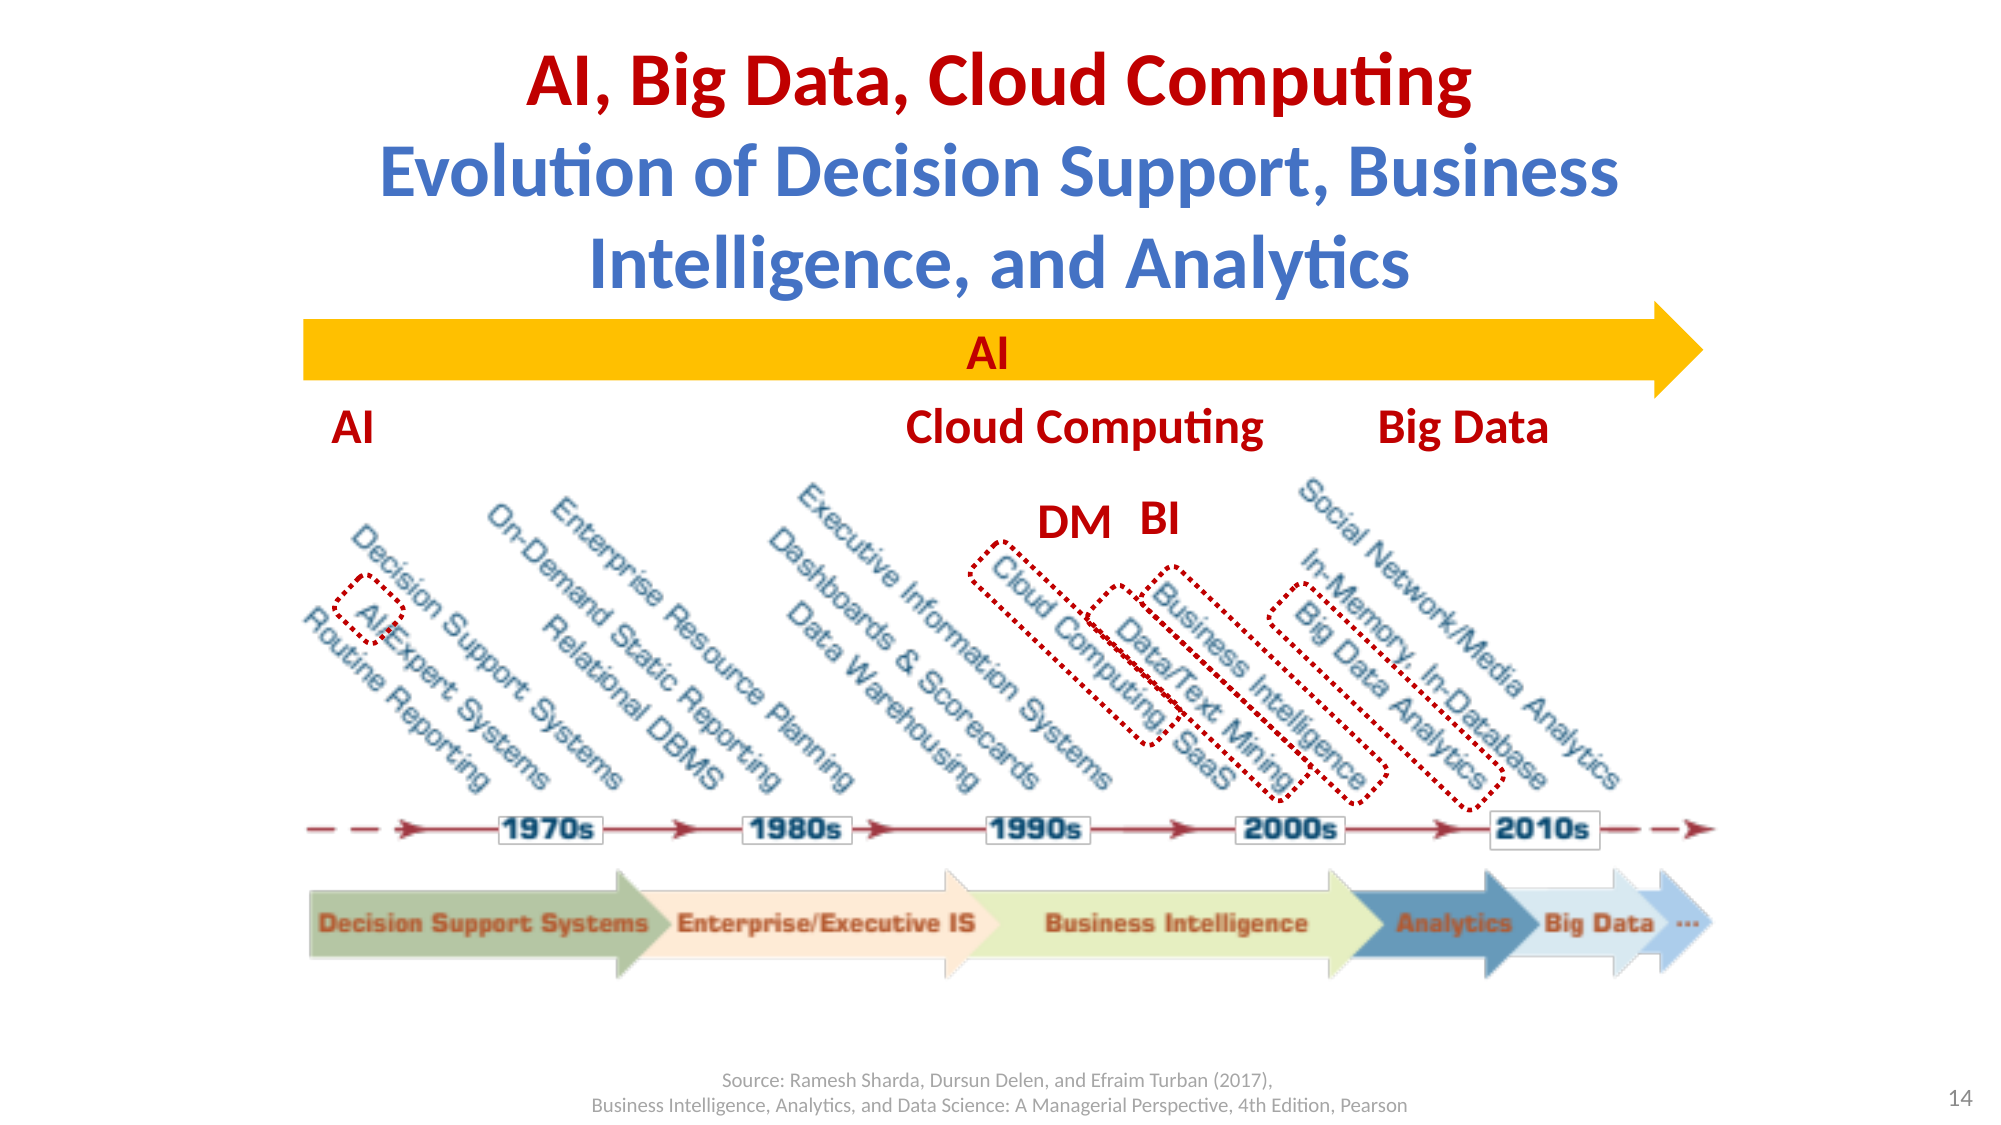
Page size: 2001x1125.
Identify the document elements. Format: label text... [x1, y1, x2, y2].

text_box AI [302, 299, 1705, 400]
text_box AI [316, 386, 390, 456]
text_box Big Data [1362, 386, 1566, 456]
text_box Cloud Computing [891, 386, 1280, 456]
picture [285, 456, 1721, 988]
slide_number 14 [1830, 1076, 1989, 1116]
title AI, Big Data, Cloud Computing Evolution of Decision Support, Business Intelligence, and Analytics [324, 20, 1675, 314]
text_box Source: Ramesh Sharda, Dursun Delen, and Efraim Turban (2017), Business Intelligence, Analytics, and Data Science: A Managerial Perspective, 4th Edition, Pearson [343, 1059, 1657, 1124]
